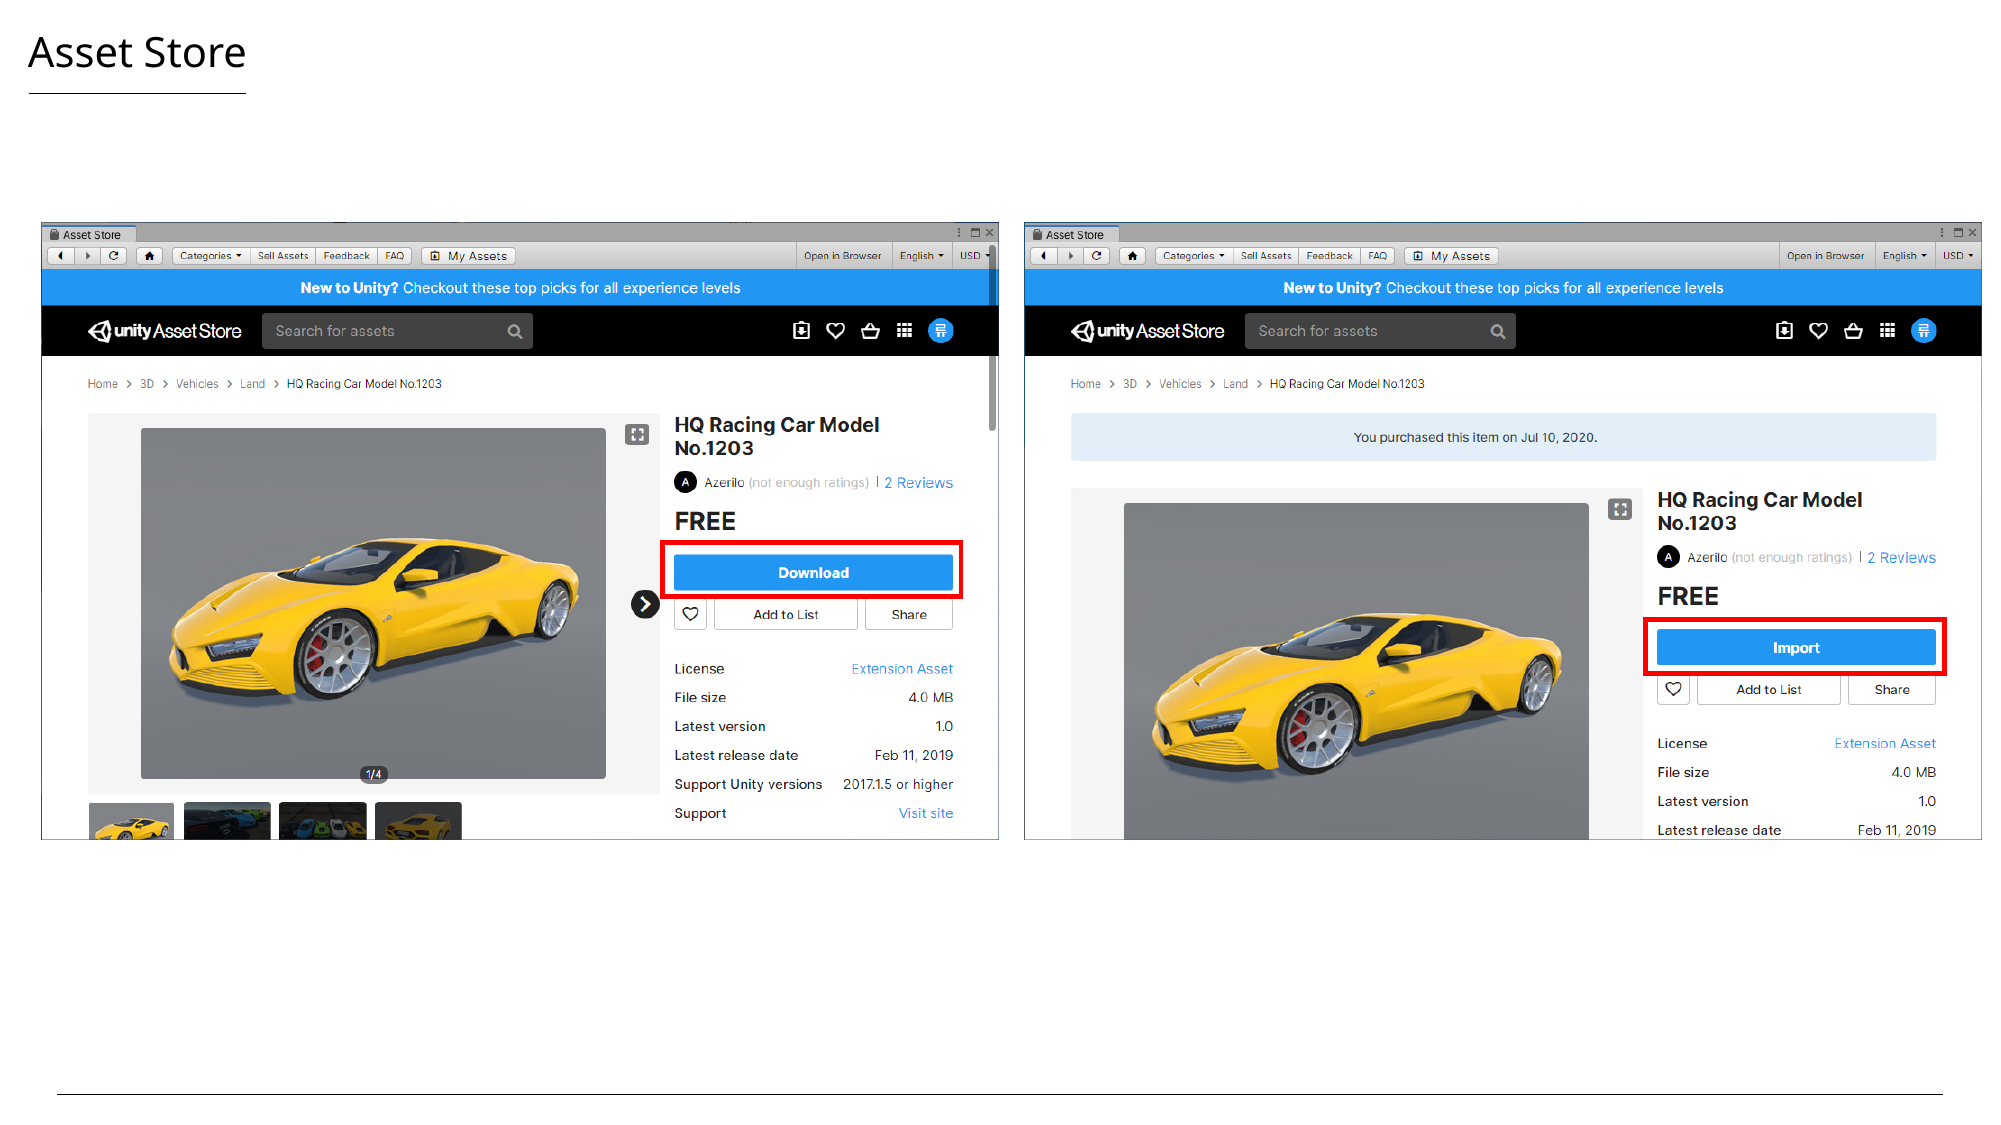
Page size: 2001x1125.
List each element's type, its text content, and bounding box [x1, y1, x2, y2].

title Asset Store [7, 23, 268, 85]
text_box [41, 222, 999, 840]
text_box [1024, 222, 1982, 840]
